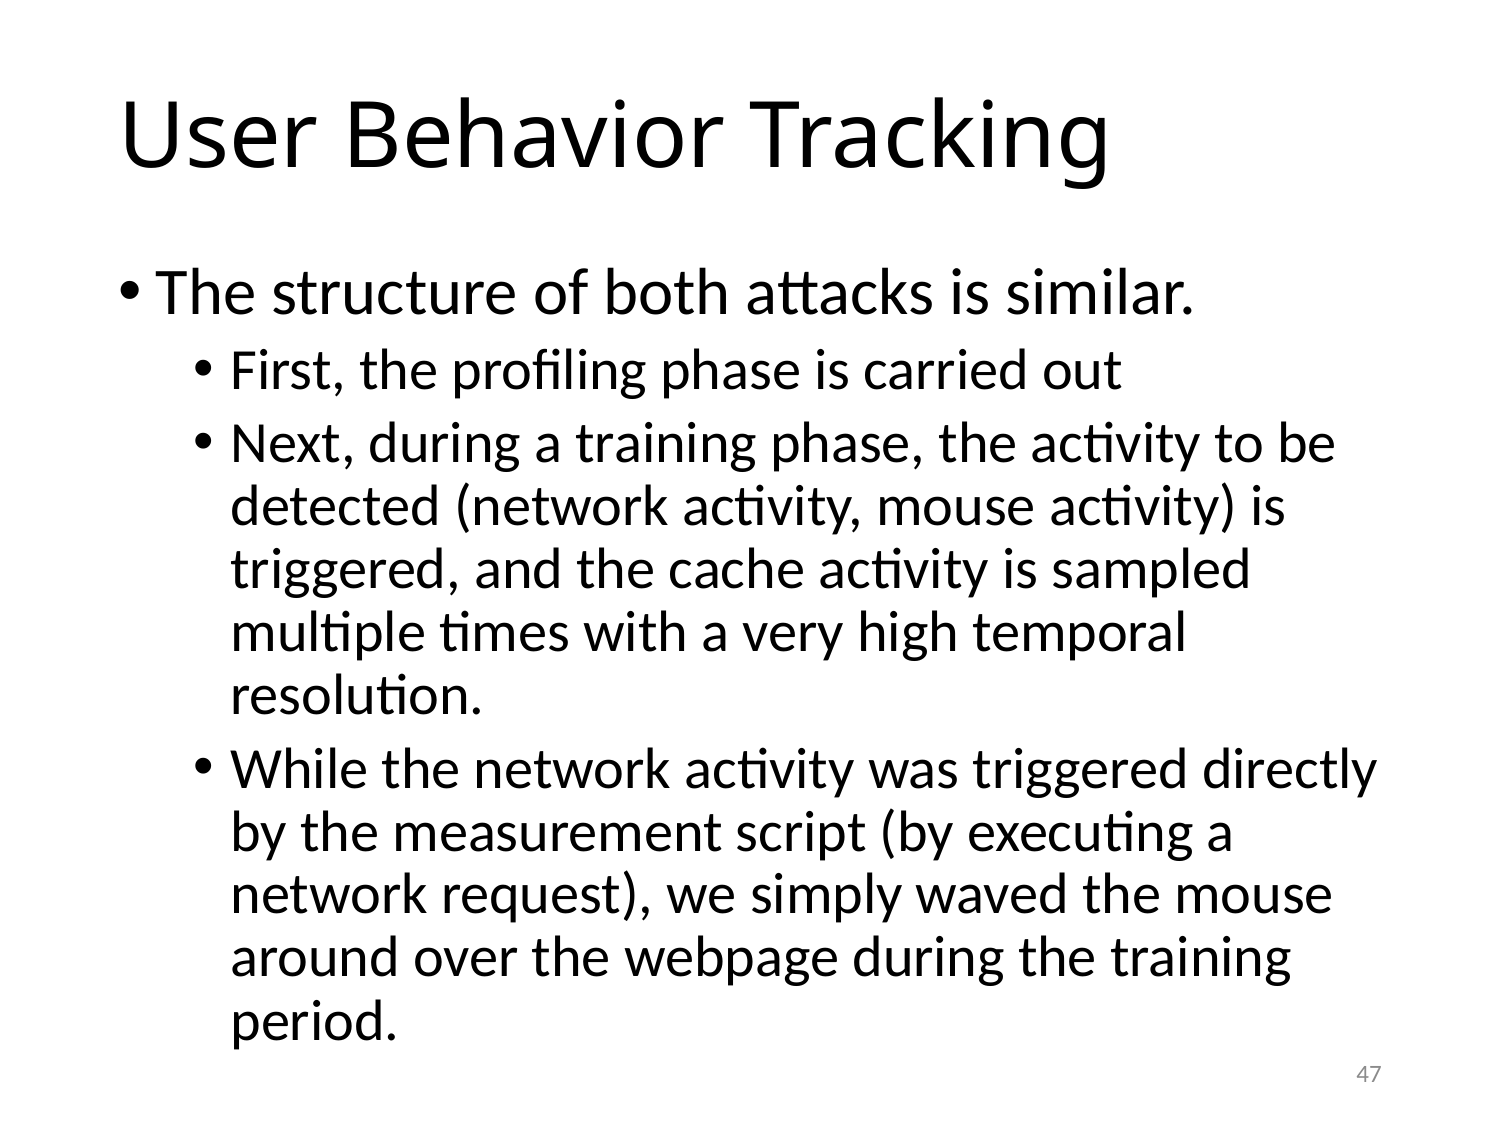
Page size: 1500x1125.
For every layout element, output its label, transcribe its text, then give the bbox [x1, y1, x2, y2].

title User Behavior Tracking [103, 59, 1397, 217]
list The structure of both attacks is similar. First, the profiling phase is carried out Next, during a training phase, the activity to be detected (network activity, mouse activity) is triggered, and the cache activity is sampled multiple times with a very high temporal resolution. While the network activity was triggered directly by the measurement script (by executing a network request), we simply waved the mouse around over the webpage during the training period. [103, 249, 1397, 1014]
slide_number 47 [1059, 1042, 1397, 1103]
